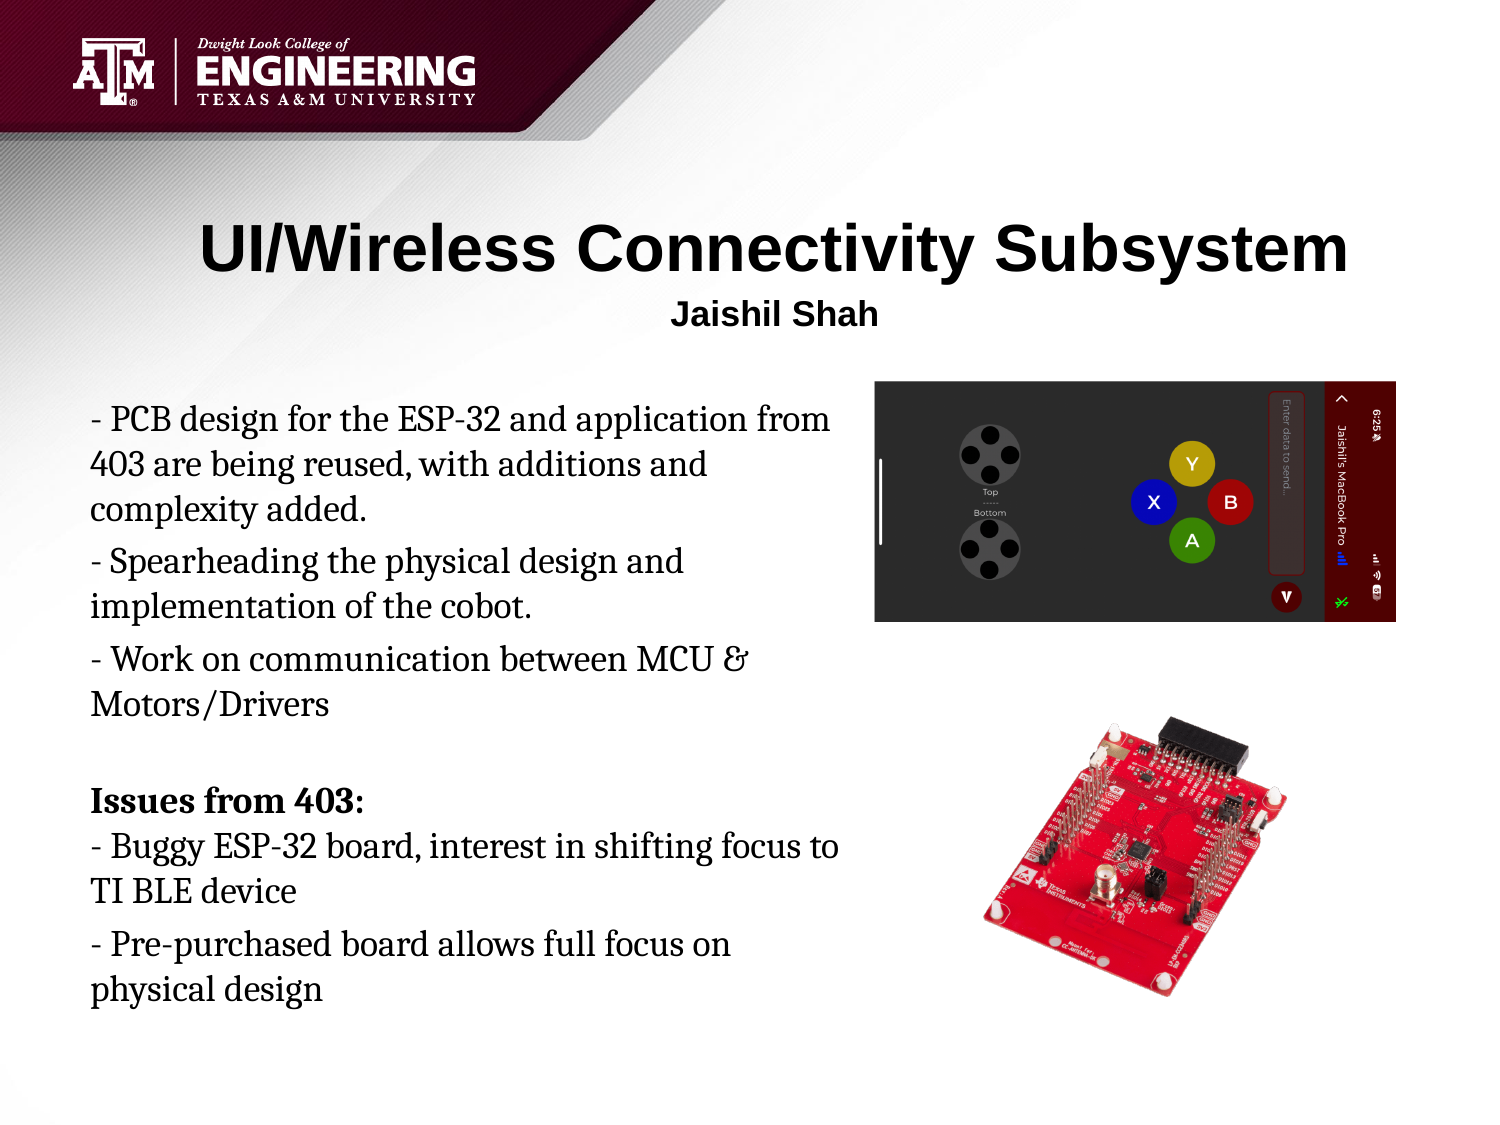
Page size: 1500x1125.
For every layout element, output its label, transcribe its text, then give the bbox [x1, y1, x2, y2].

title UI/Wireless Connectivity Subsystem Jaishil Shah [99, 197, 1450, 329]
picture [0, 0, 1500, 1125]
list - PCB design for the ESP-32 and application from 403 are being reused, with additions and complexity added. - Spearheading the physical design and implementation of the cobot. - Work on communication between MCU & Motors/Drivers Issues from 403: - Buggy ESP-32 board, interest in shifting focus to TI BLE device - Pre-purchased board allows full focus on physical design [75, 386, 875, 1055]
